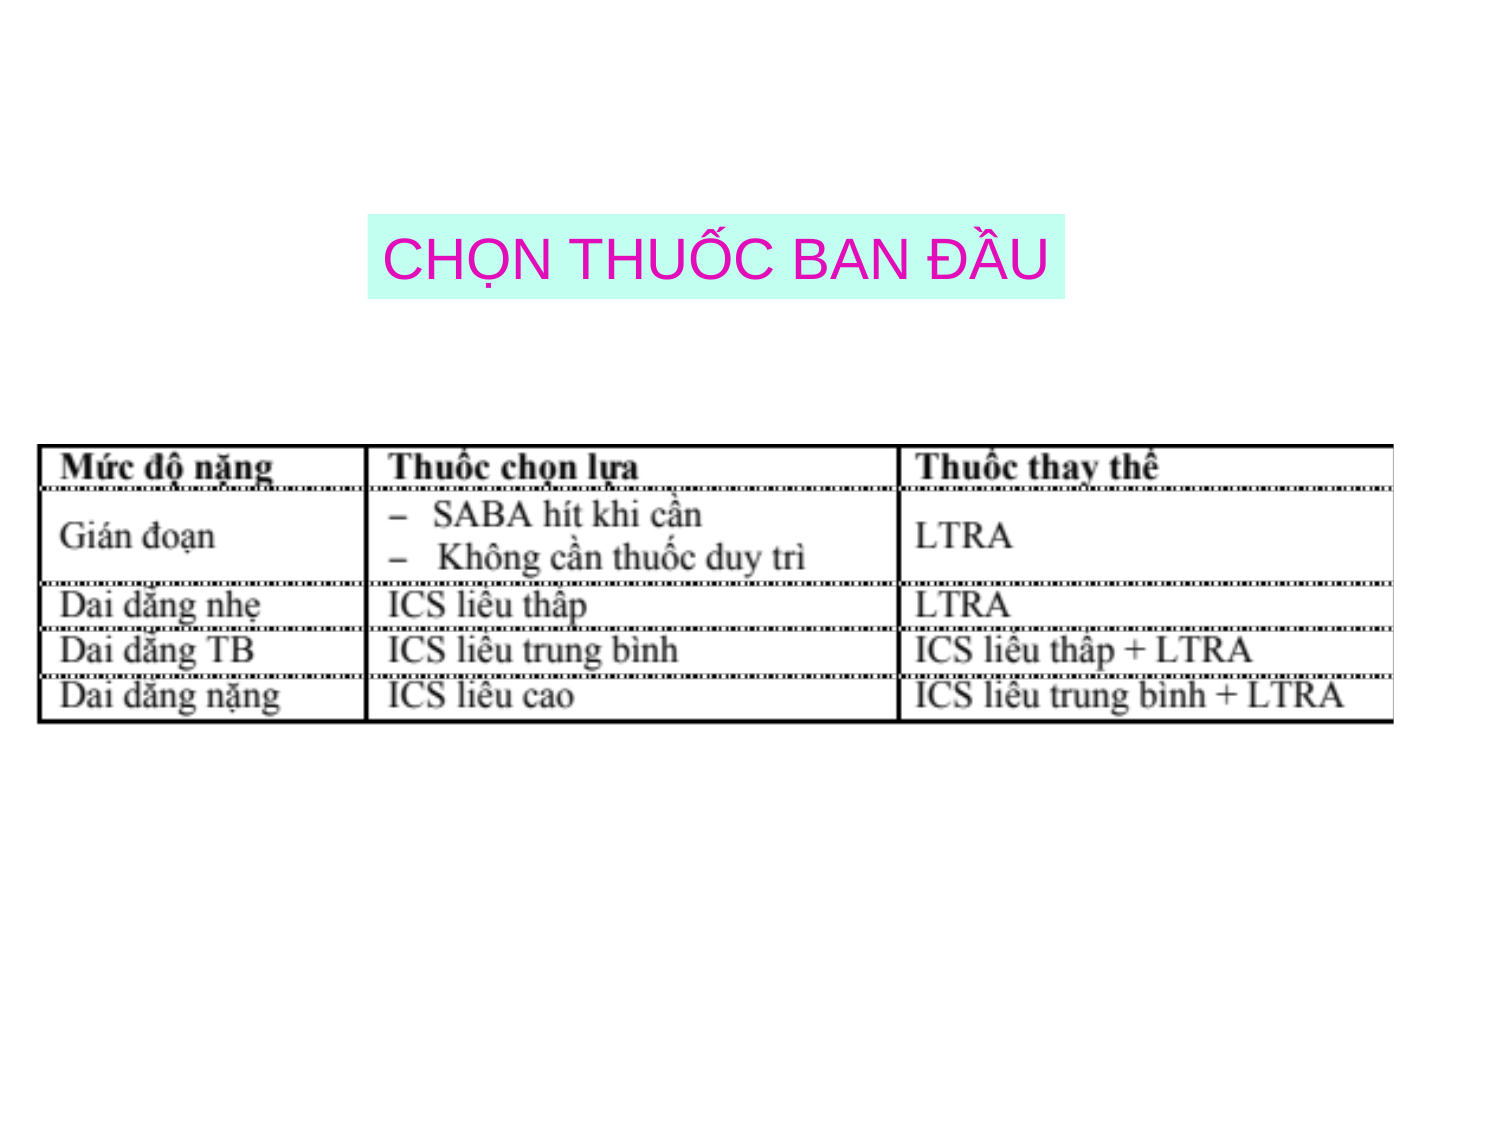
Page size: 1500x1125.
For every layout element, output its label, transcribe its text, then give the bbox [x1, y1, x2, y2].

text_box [0, 444, 1394, 801]
text_box CHỌN THUỐC BAN ĐẦU [367, 214, 1066, 299]
